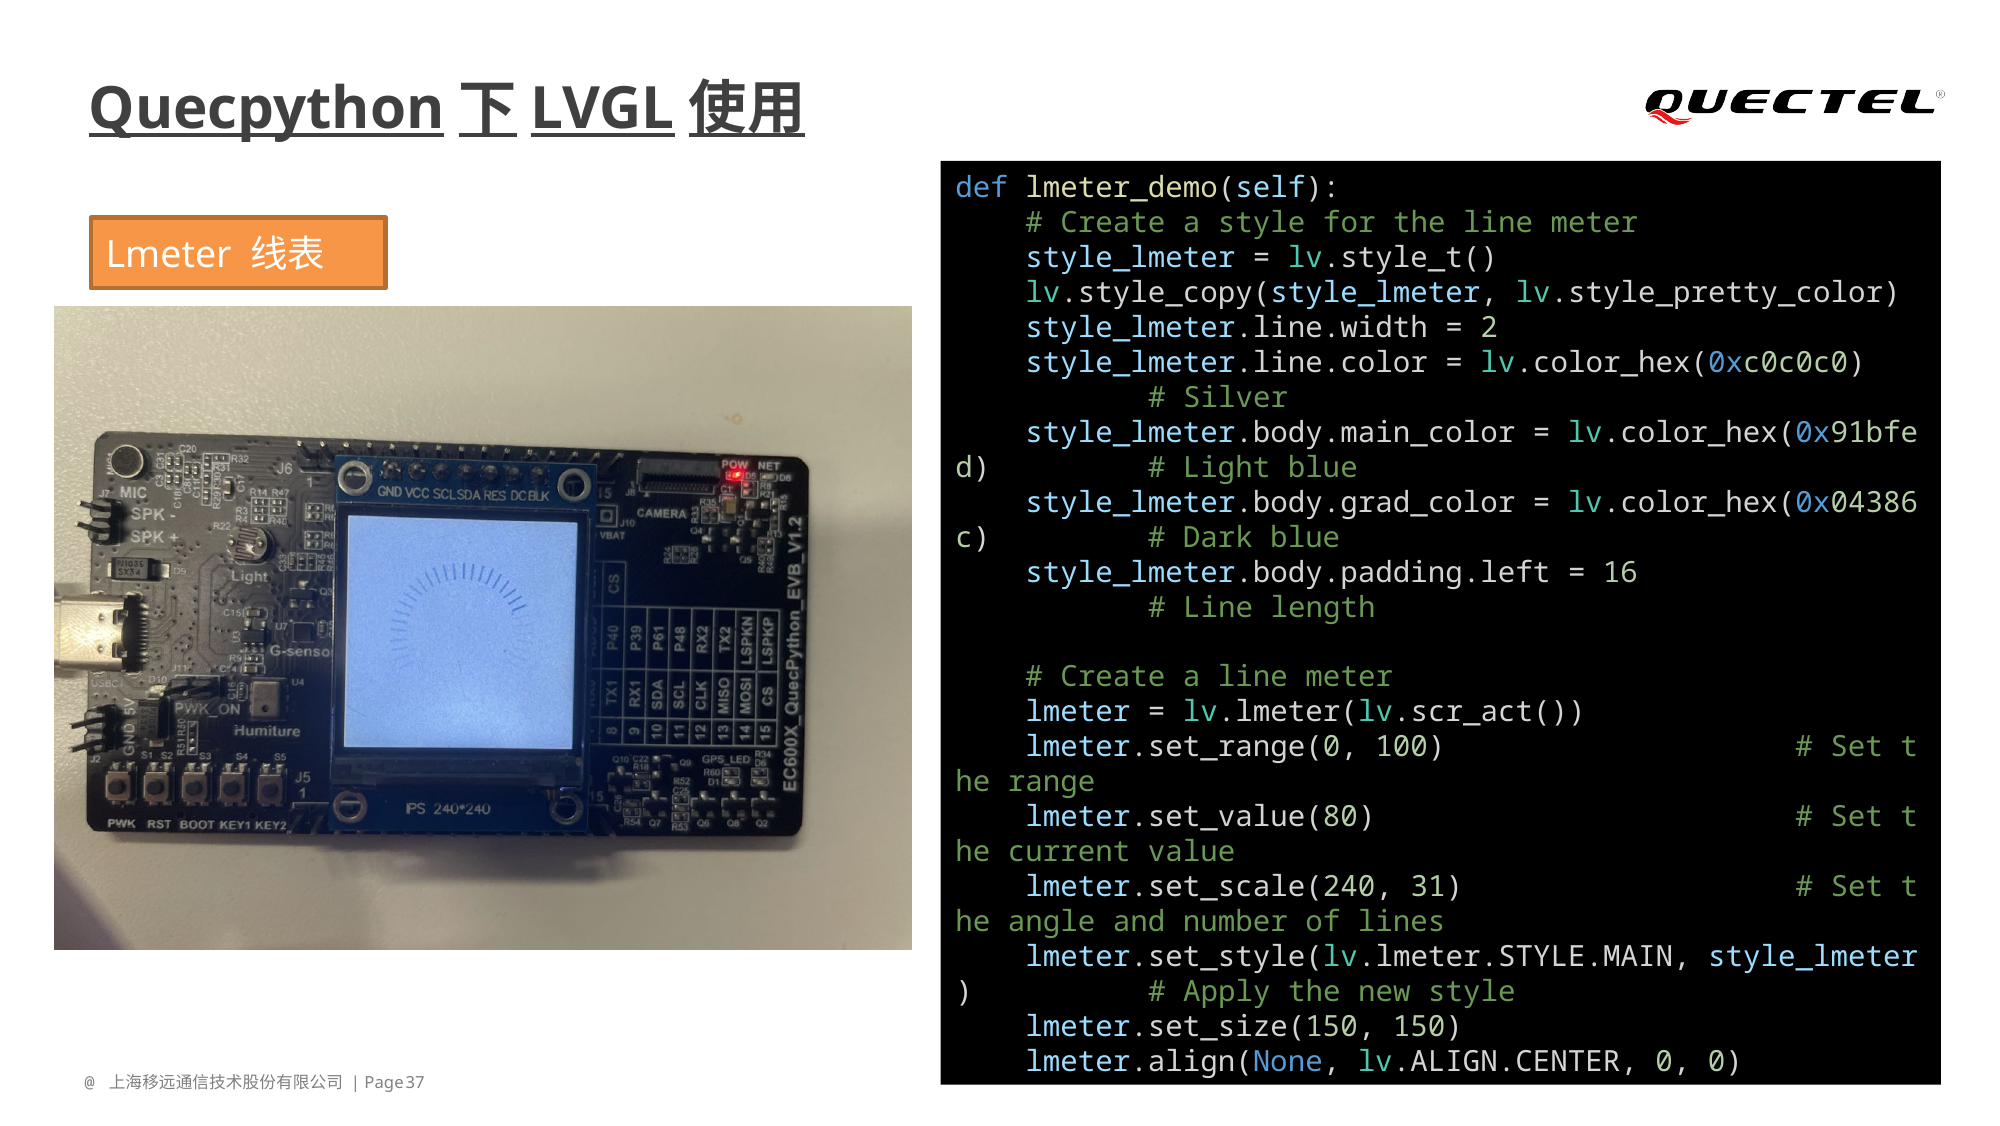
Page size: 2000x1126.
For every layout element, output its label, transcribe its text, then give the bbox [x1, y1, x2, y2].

text_box Lmeter 线表 [89, 215, 388, 290]
picture [1631, 78, 1957, 133]
title Quecpython下LVGL使用 [71, 81, 1887, 129]
picture [54, 306, 912, 950]
text_box def lmeter_demo(self): # Create a style for the line meter style_lmeter = lv.style_t() lv.style_copy(style_lmeter, lv.style_pretty_color) style_lmeter.line.width = 2 style_lmeter.line.color = lv.color_hex(0xc0c0c0) # Silver style_lmeter.body.main_color = lv.color_hex(0x91bfed) # Light blue style_lmeter.body.grad_color = lv.color_hex(0x04386c) # Dark blue style_lmeter.body.padding.left = 16 # Line length # Create a line meter lmeter = lv.lmeter(lv.scr_act()) lmeter.set_range(0, 100) # Set the range lmeter.set_value(80) # Set the current value lmeter.set_scale(240, 31) # Set the angle and number of lines lmeter.set_style(lv.lmeter.STYLE.MAIN, style_lmeter) # Apply the new style lmeter.set_size(150, 150) lmeter.align(None, lv.ALIGN.CENTER, 0, 0) [940, 160, 1941, 1085]
